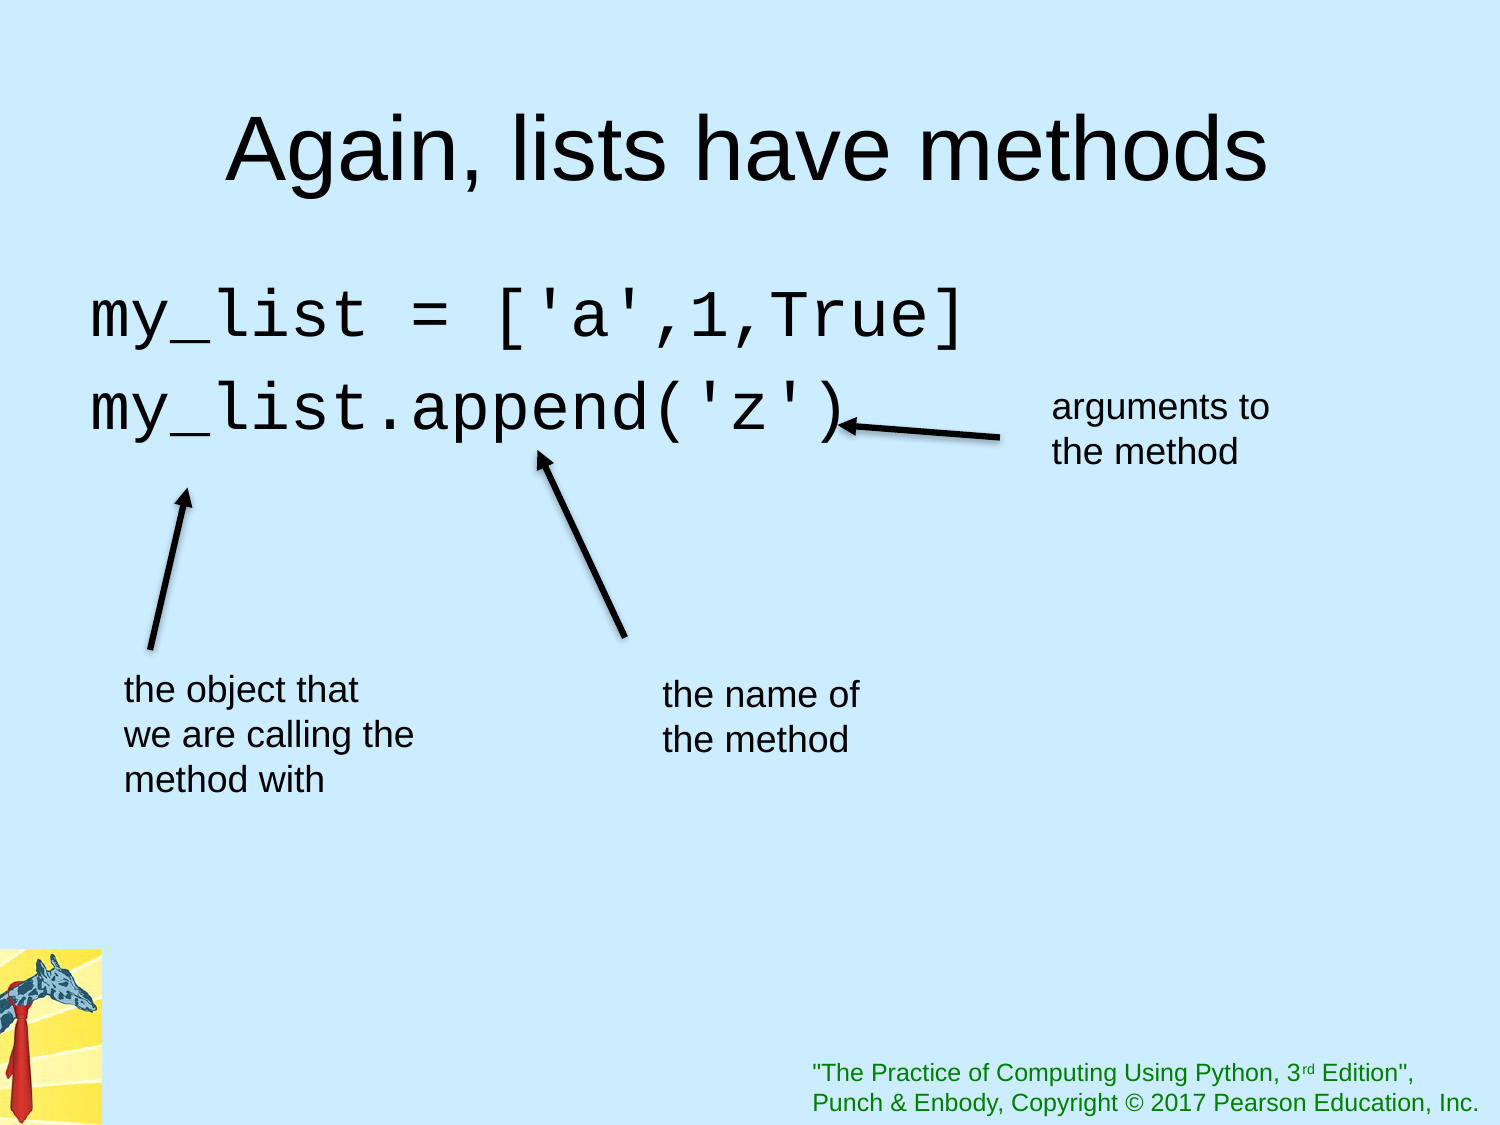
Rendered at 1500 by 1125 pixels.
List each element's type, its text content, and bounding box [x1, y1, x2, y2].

text_box the object that we are calling the method with [109, 657, 430, 808]
text_box the name of the method [647, 662, 886, 768]
picture [0, 949, 102, 1125]
text_box [536, 450, 628, 639]
text_box arguments to the method [1036, 374, 1286, 480]
list my_list = ['a',1,True] my_list.append('z') [75, 262, 1425, 500]
text_box [146, 487, 193, 651]
title Again, lists have methods [75, 75, 1425, 213]
text_box [837, 417, 1001, 441]
